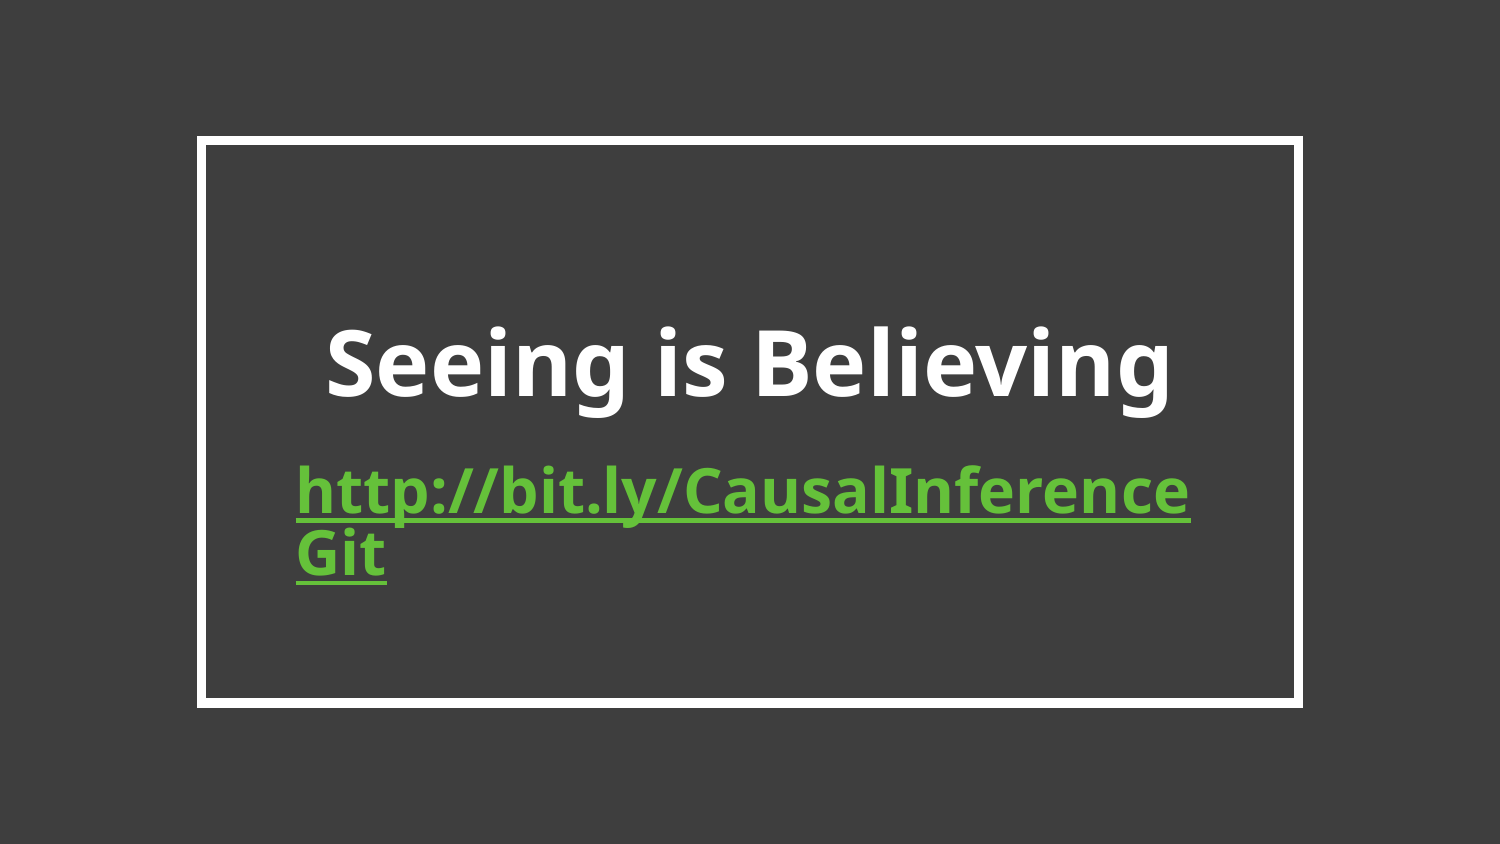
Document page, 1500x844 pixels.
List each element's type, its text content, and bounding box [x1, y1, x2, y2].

text_box http://bit.ly/CausalInferenceGit [295, 440, 1205, 546]
title Seeing is Believing [198, 297, 1302, 449]
